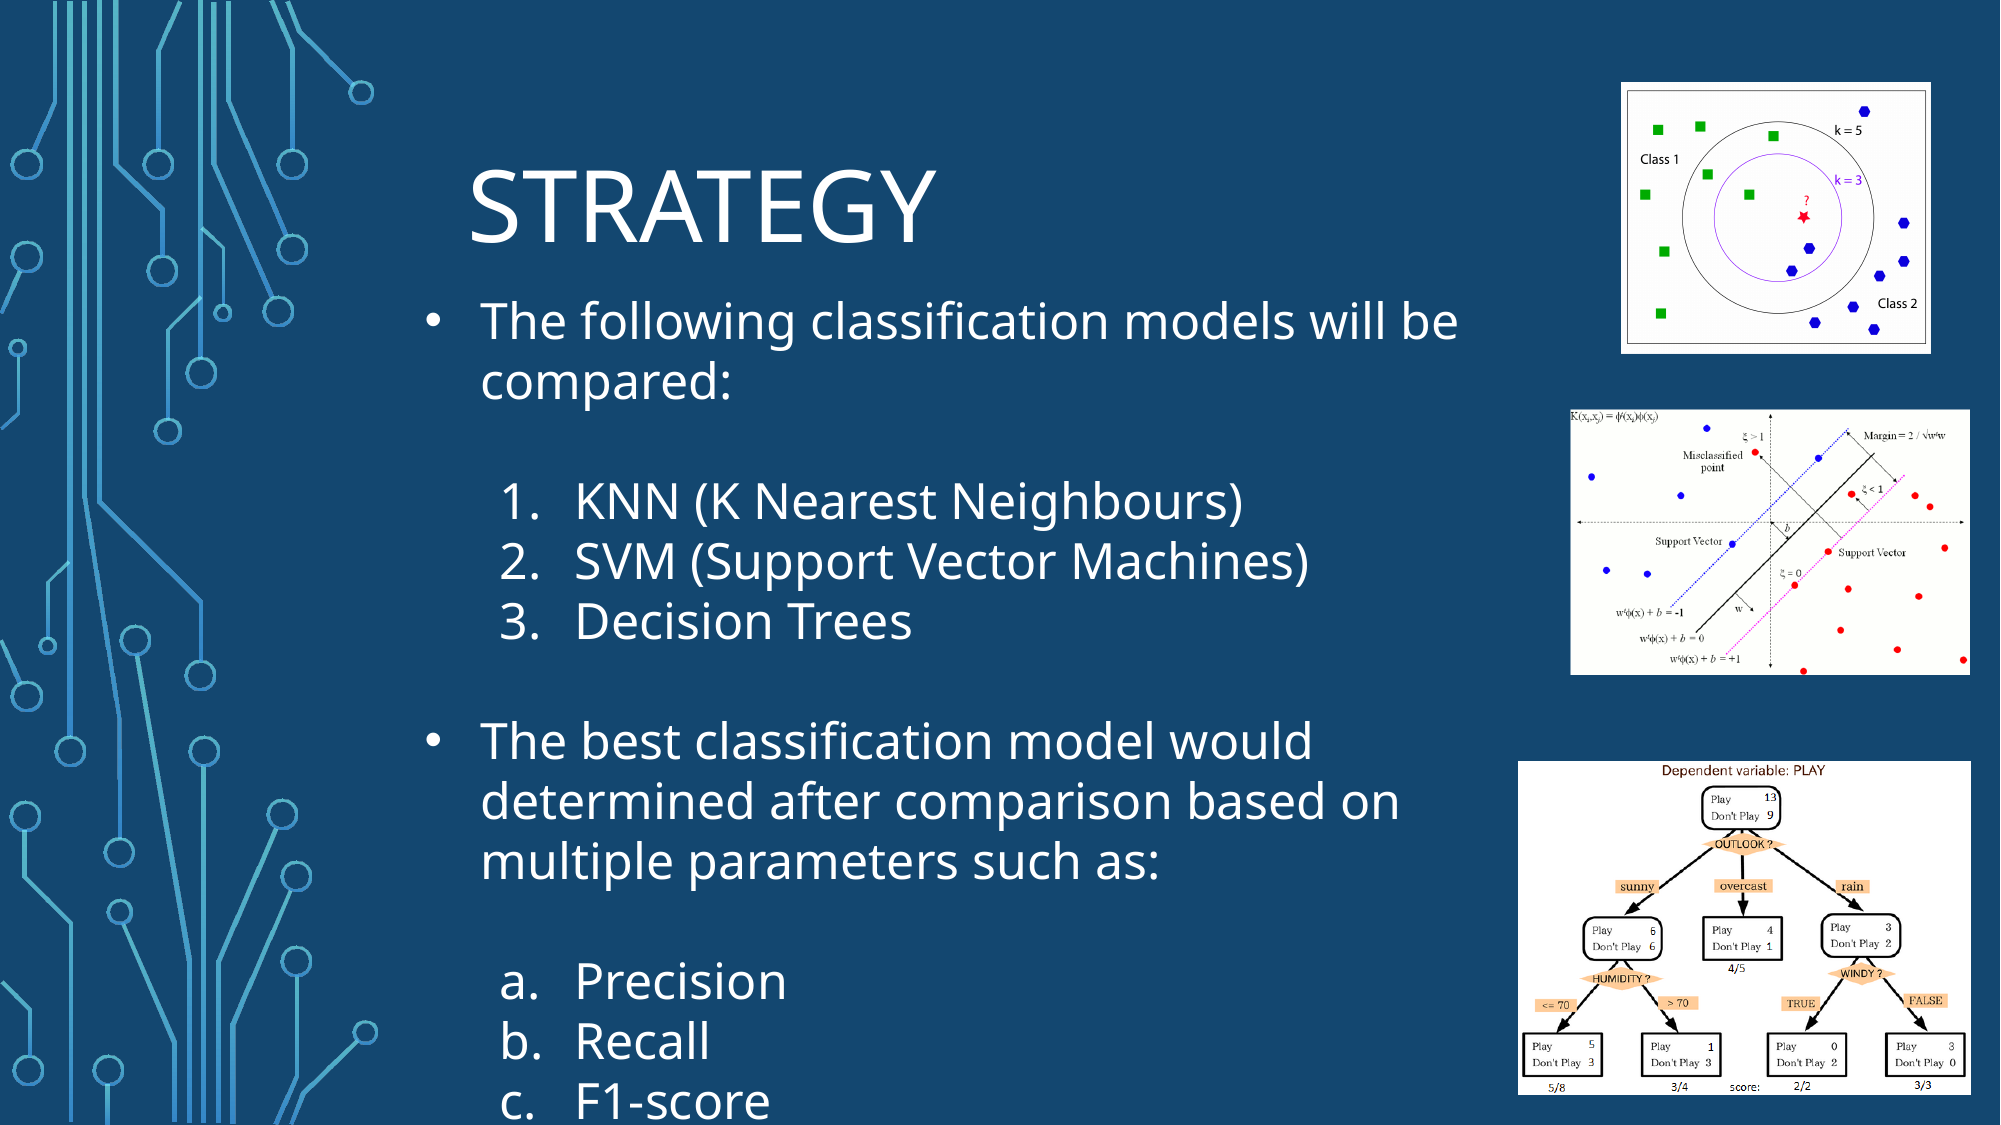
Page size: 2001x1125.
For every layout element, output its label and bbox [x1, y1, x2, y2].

picture [379, 0, 2000, 1125]
text_box [0, 0, 379, 1125]
